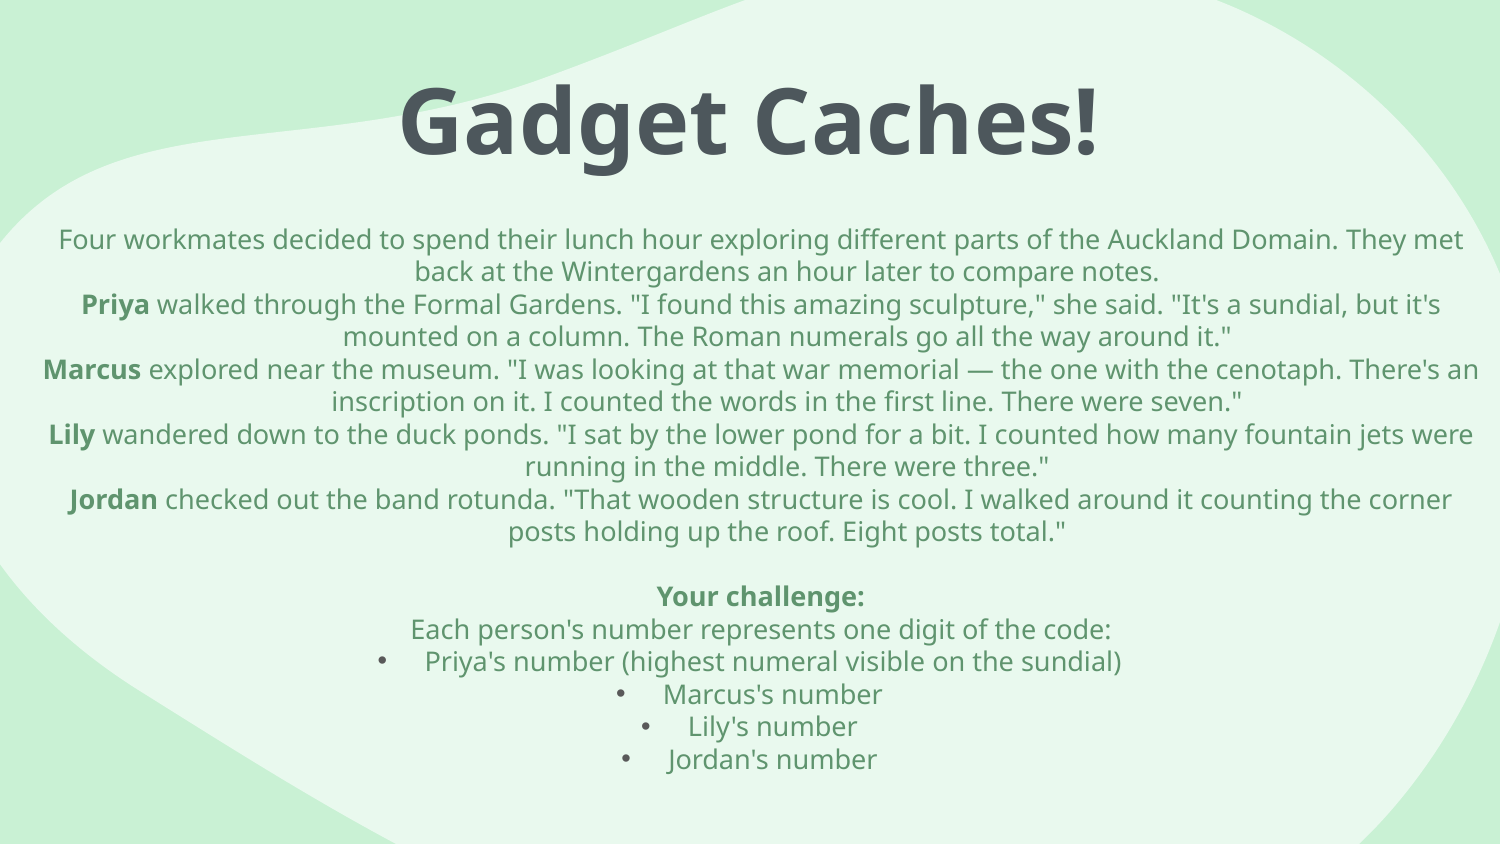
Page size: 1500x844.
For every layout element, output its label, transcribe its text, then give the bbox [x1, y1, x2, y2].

subtitle Four workmates decided to spend their lunch hour exploring different parts of the Auckland Domain. They met back at the Wintergardens an hour later to compare notes. Priya walked through the Formal Gardens. "I found this amazing sculpture," she said. "It's a sundial, but it's mounted on a column. The Roman numerals go all the way around it." Marcus explored near the museum. "I was looking at that war memorial — the one with the cenotaph. There's an inscription on it. I counted the words in the first line. There were seven." Lily wandered down to the duck ponds. "I sat by the lower pond for a bit. I counted how many fountain jets were running in the middle. There were three." Jordan checked out the band rotunda. "That wooden structure is cool. I walked around it counting the corner posts holding up the roof. Eight posts total." Your challenge: Each person's number represents one digit of the code: Priya's number (highest numeral visible on the sundial) Marcus's number Lily's number Jordan's number [0, 152, 1500, 844]
title Gadget Caches! [0, 15, 1499, 152]
